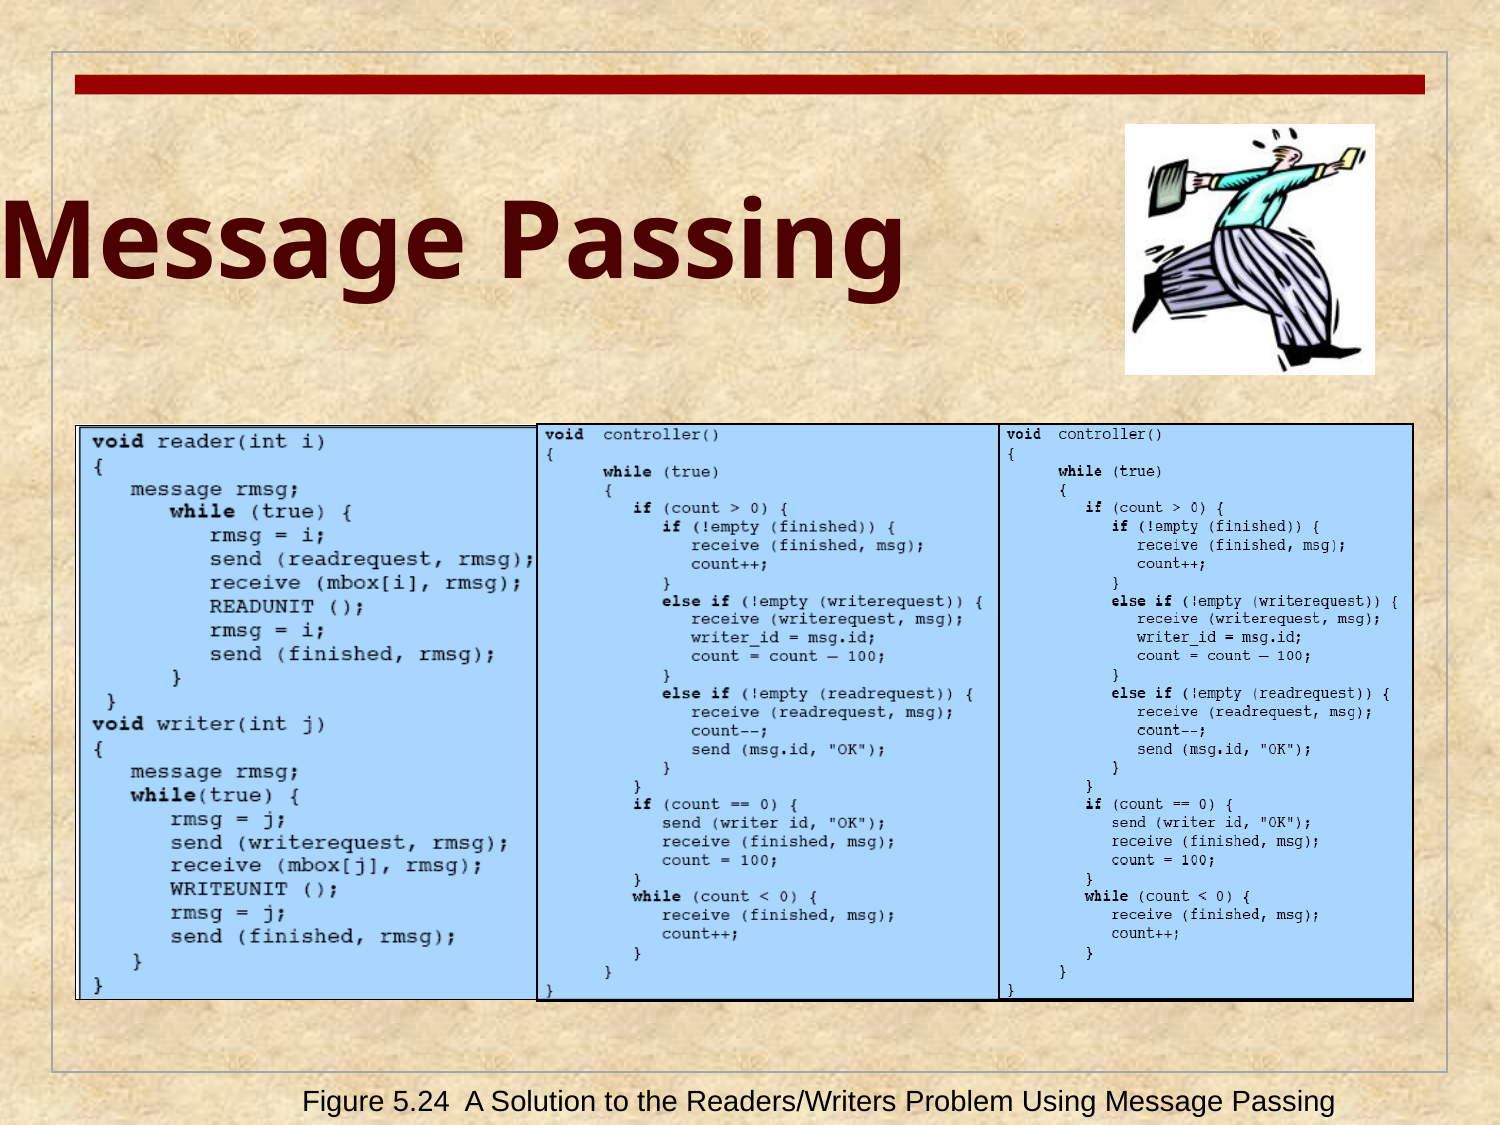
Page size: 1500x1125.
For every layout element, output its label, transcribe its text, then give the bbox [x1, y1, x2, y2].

text_box Figure 5.24 A Solution to the Readers/Writers Problem Using Message Passing [287, 1074, 1359, 1125]
picture [53, 53, 1446, 1071]
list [74, 424, 536, 1001]
picture [0, 0, 1500, 1125]
title Message Passing [0, 149, 925, 300]
